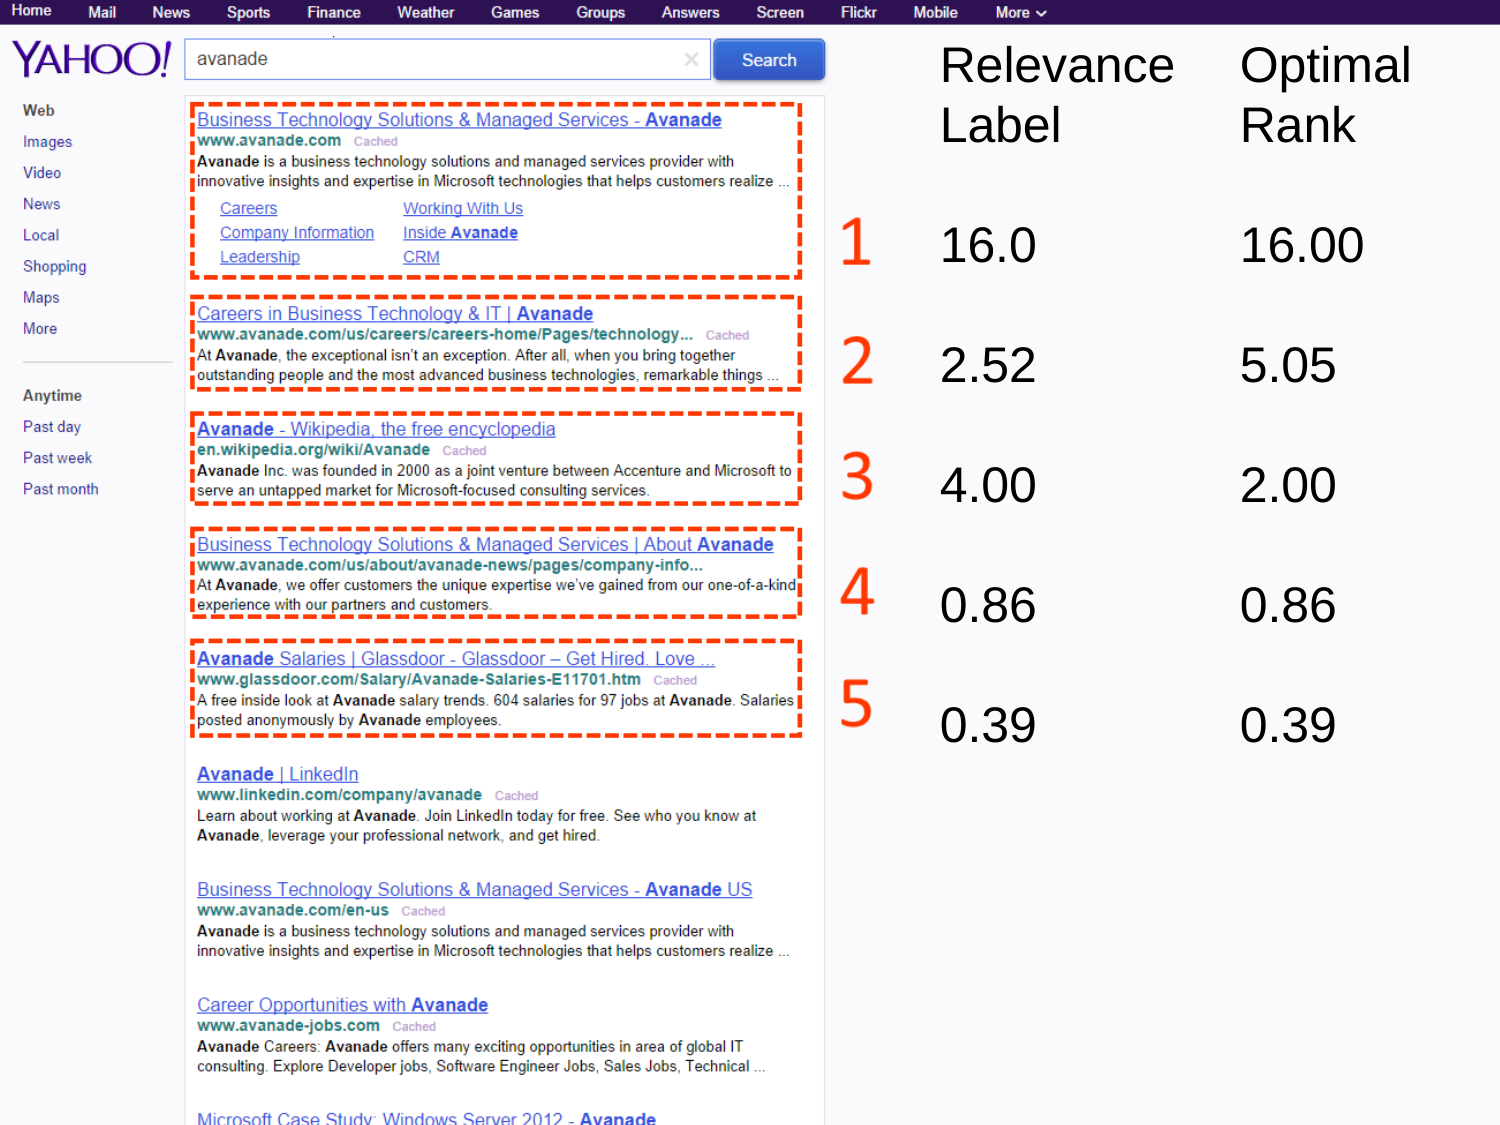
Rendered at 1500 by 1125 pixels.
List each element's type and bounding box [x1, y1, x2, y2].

list [0, 0, 1500, 1125]
